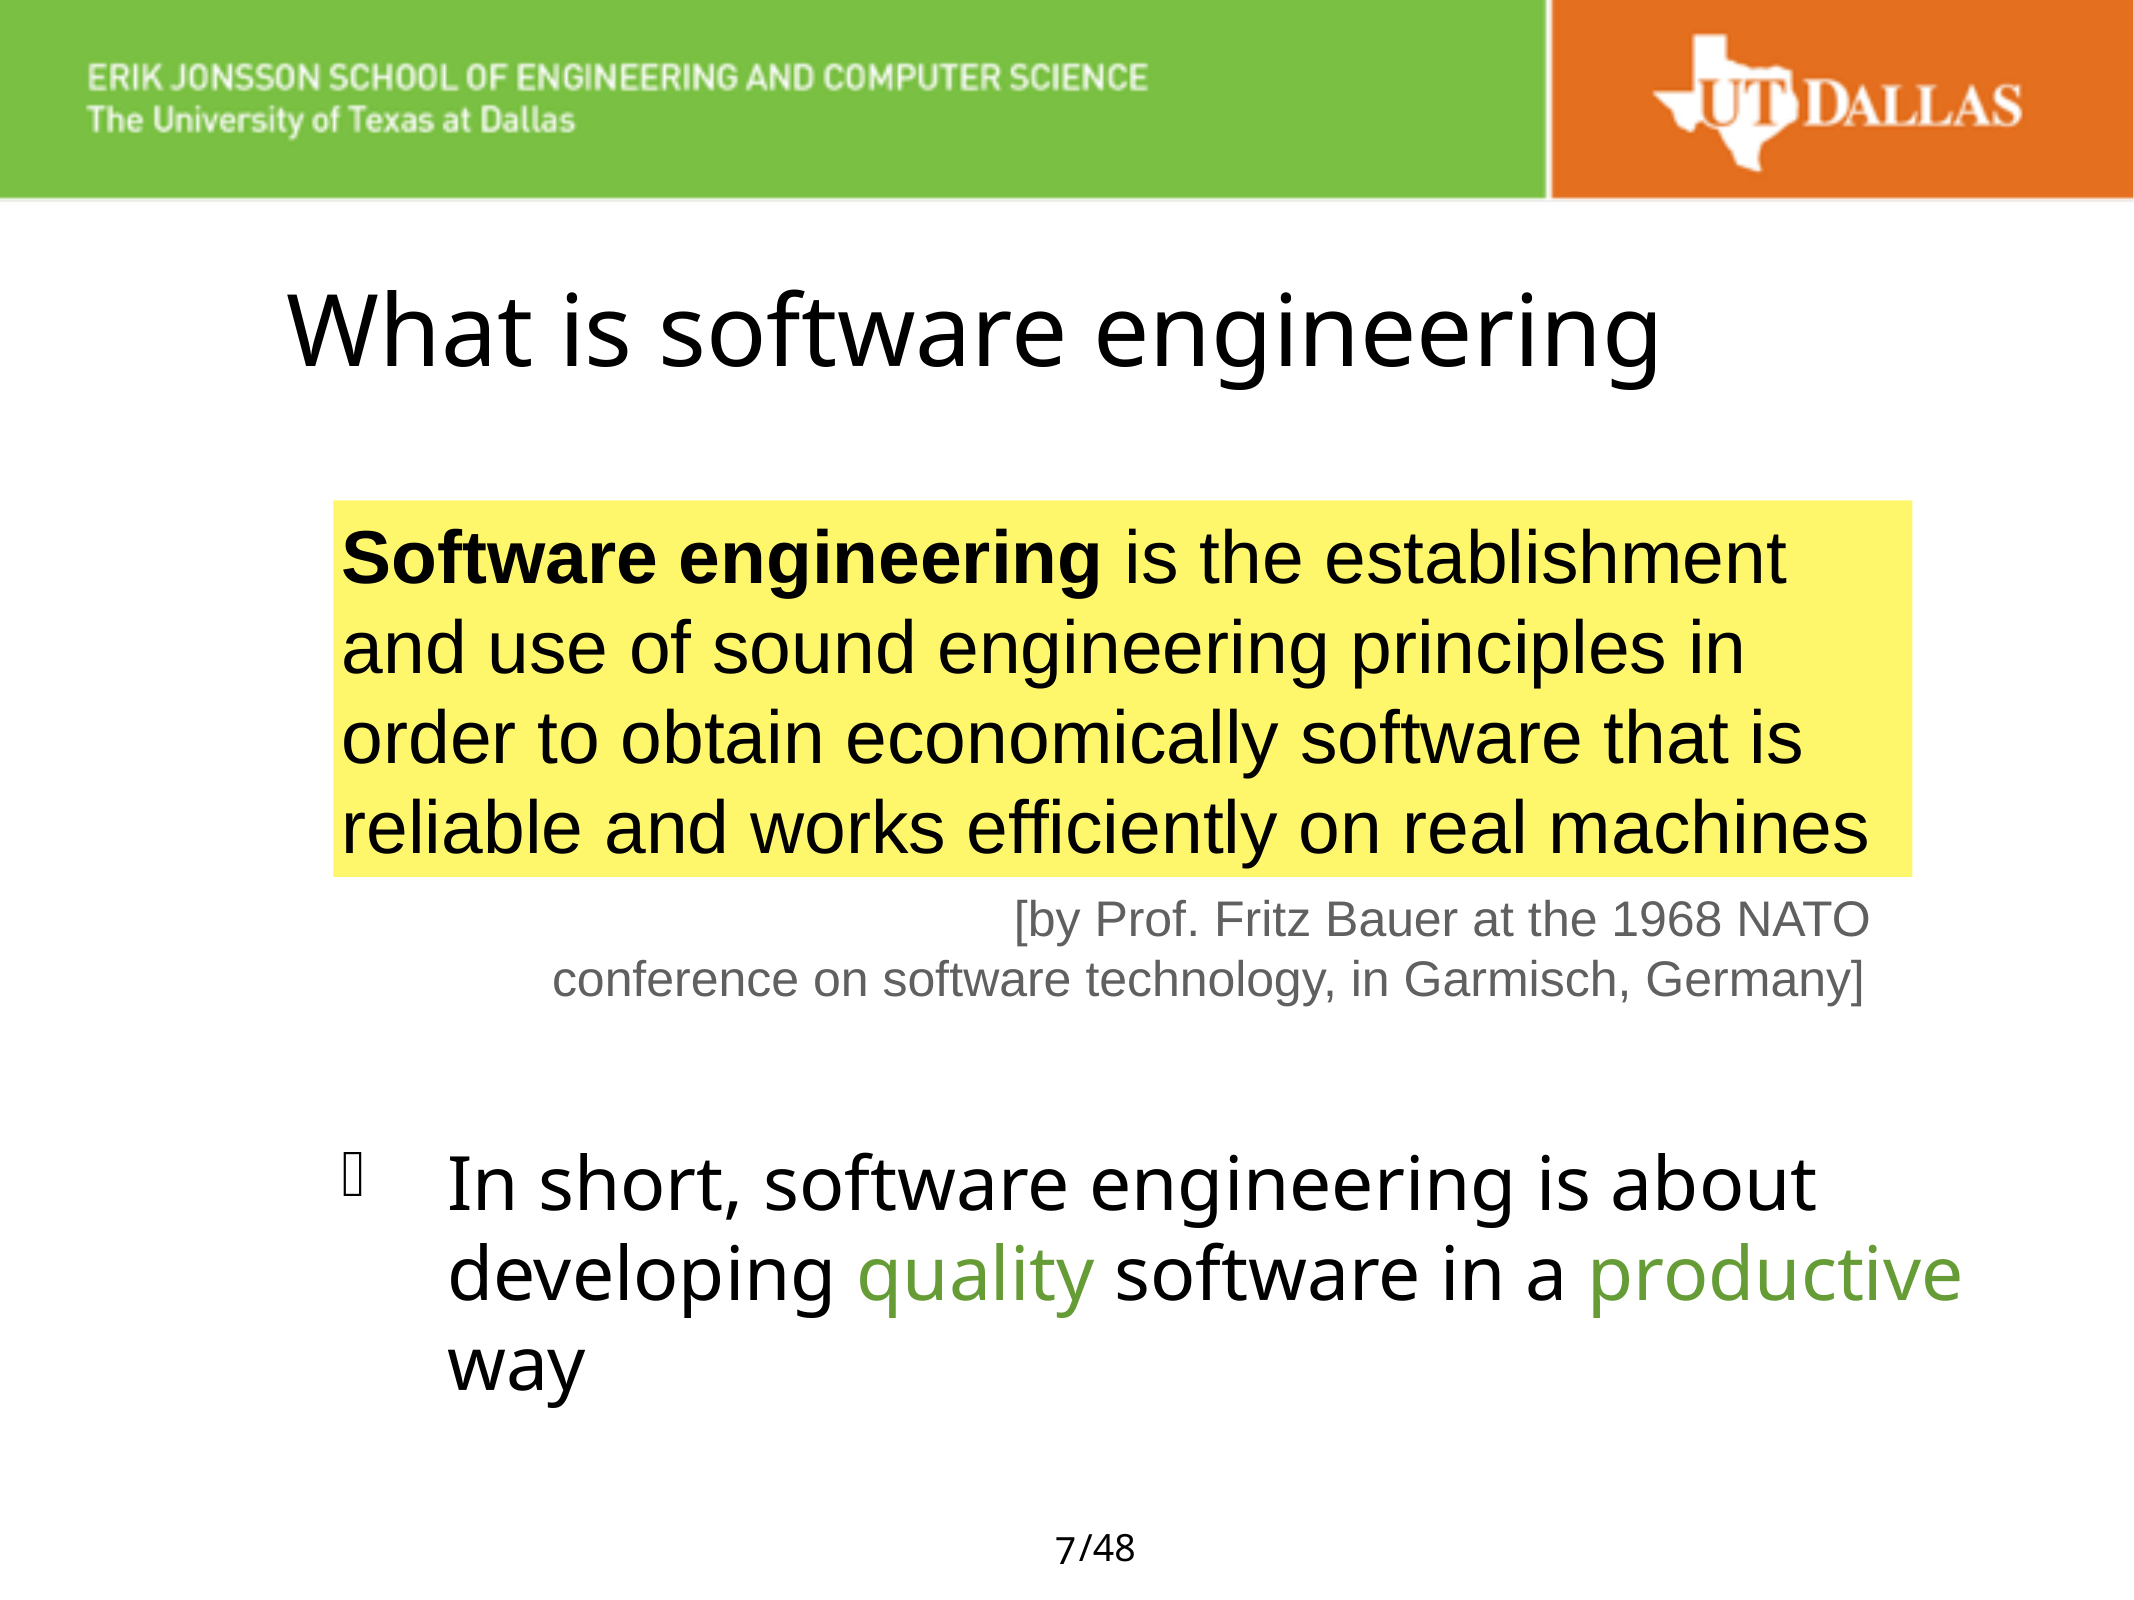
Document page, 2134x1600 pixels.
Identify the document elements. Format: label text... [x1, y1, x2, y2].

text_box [333, 506, 1913, 1013]
title What is software engineering [207, 157, 1926, 495]
slide_number 7 [1036, 1518, 1095, 1580]
picture [0, 0, 2134, 205]
list In short, software engineering is about developing quality software in a productive way [207, 1149, 1997, 1393]
